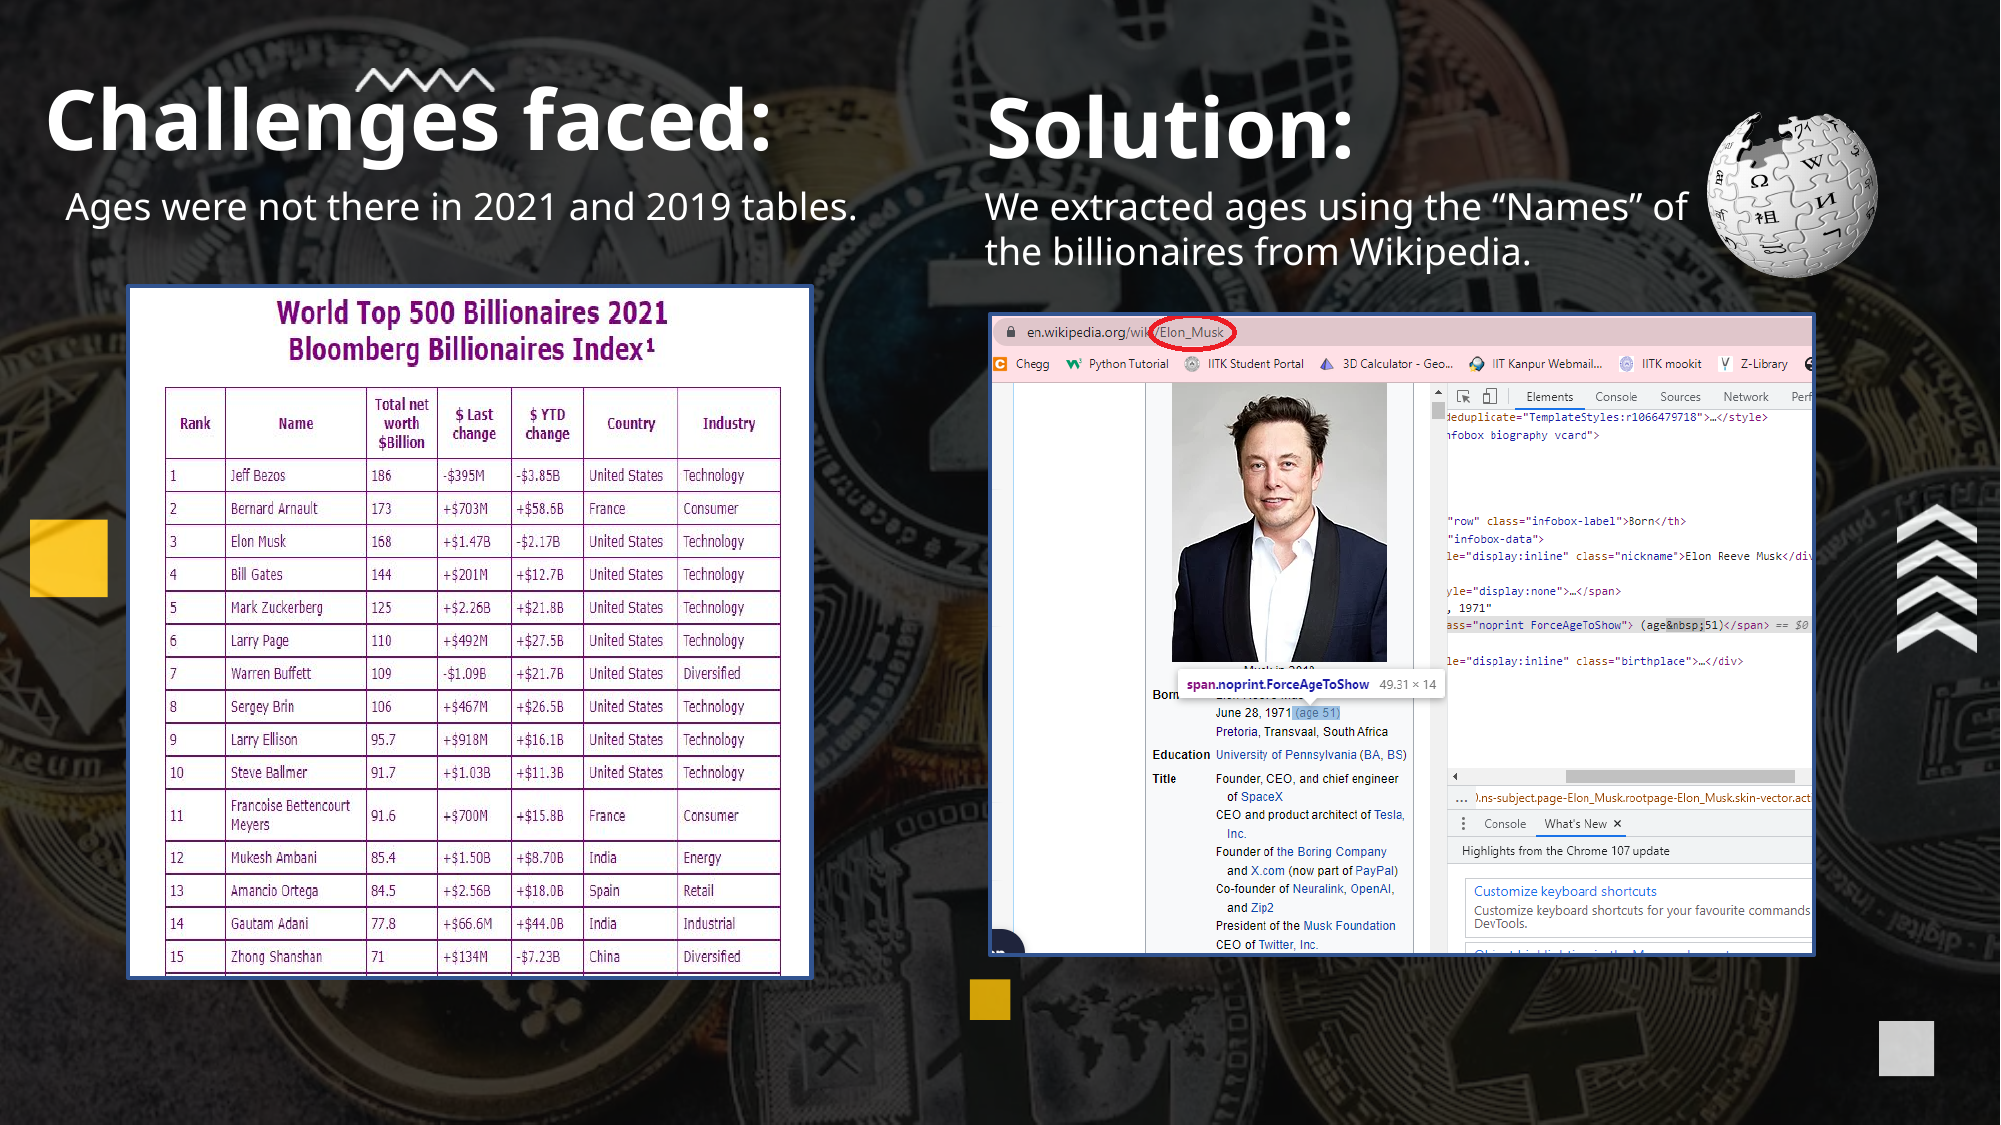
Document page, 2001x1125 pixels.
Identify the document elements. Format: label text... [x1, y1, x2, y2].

picture [351, 68, 501, 92]
text_box [126, 284, 814, 980]
text_box We extracted ages using the “Names” of the billionaires from Wikipedia. [969, 175, 1703, 281]
text_box Ages were not there in 2021 and 2019 tables. [50, 175, 921, 236]
text_box Challenges faced: [30, 59, 970, 175]
picture [1896, 484, 1978, 654]
text_box [1703, 109, 1881, 288]
text_box [988, 312, 1816, 957]
text_box [0, 0, 2000, 1125]
text_box Solution: [971, 67, 1912, 183]
